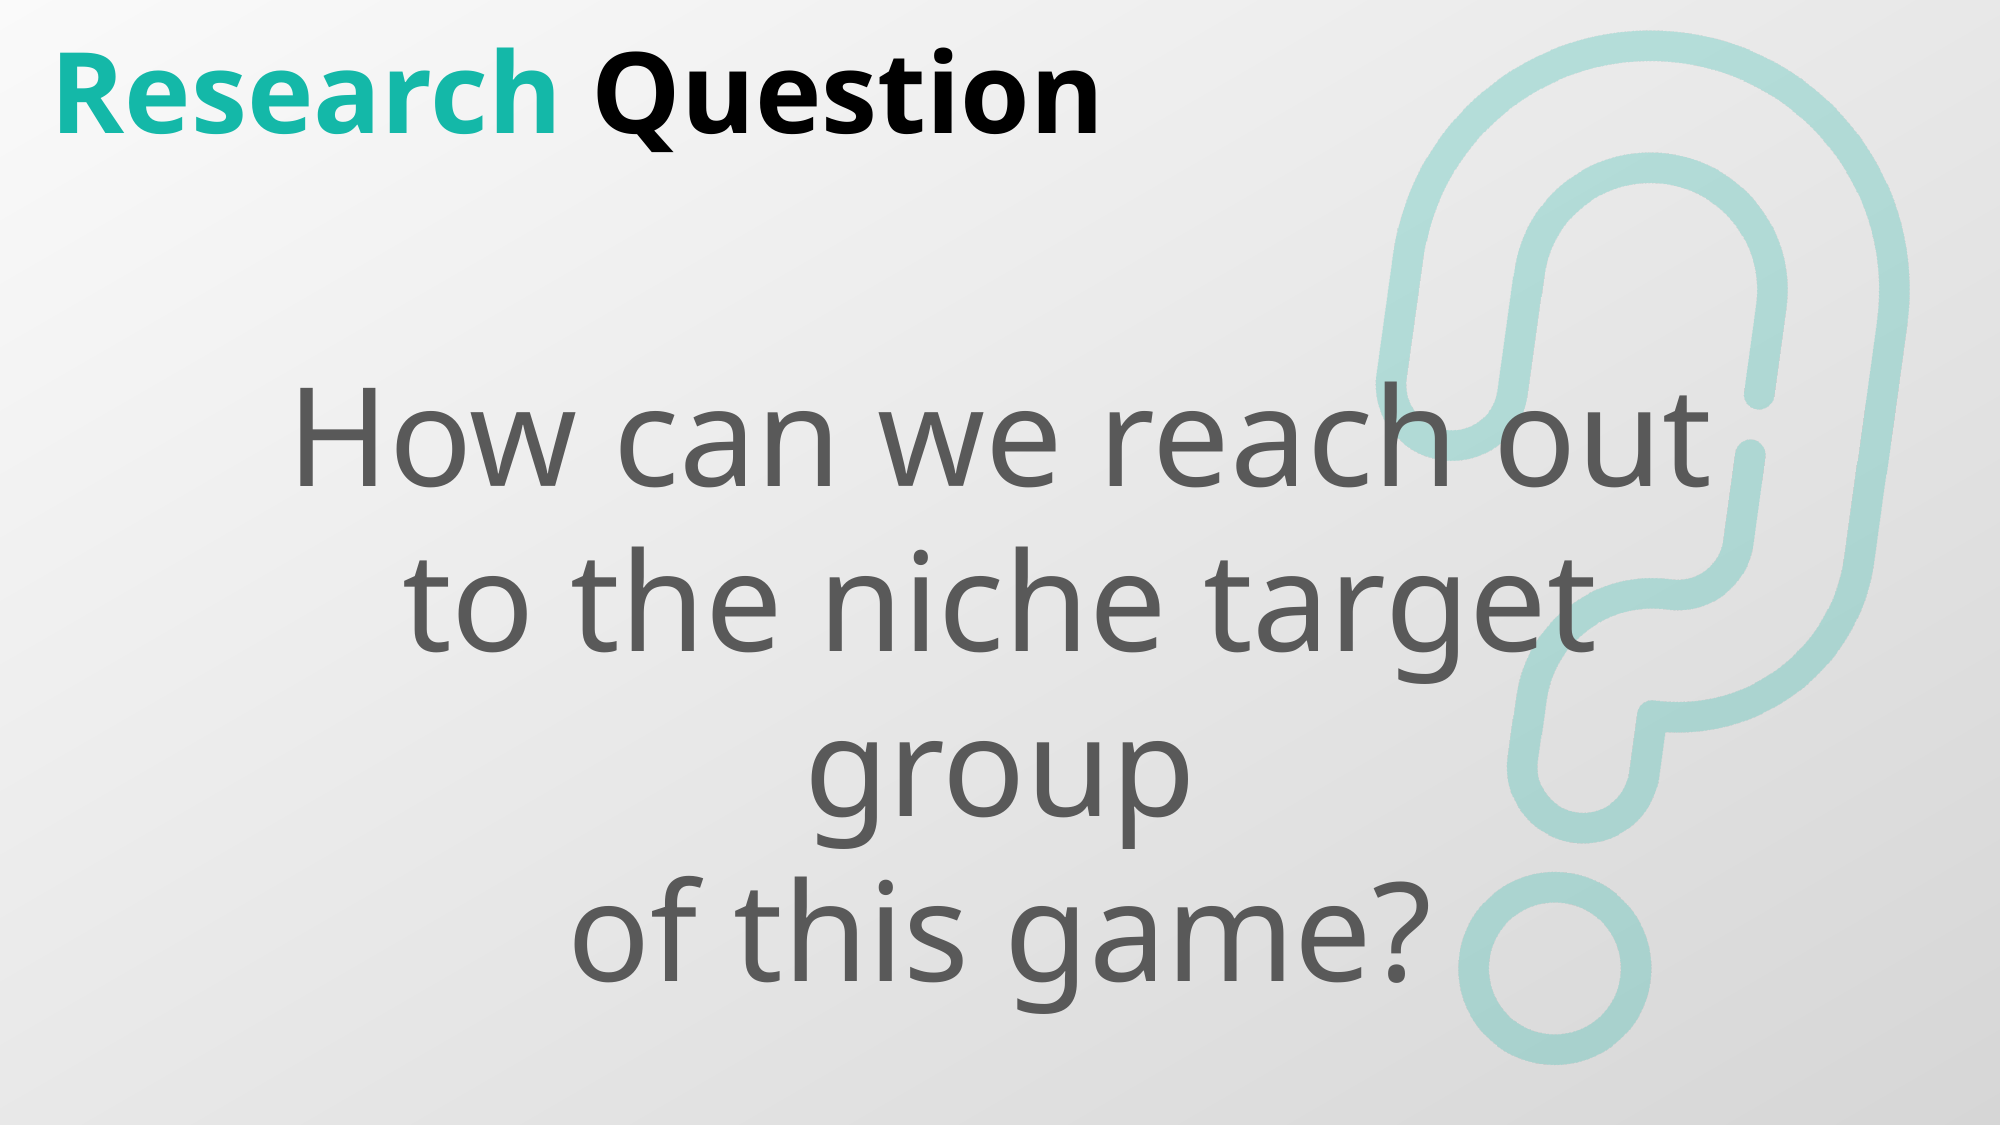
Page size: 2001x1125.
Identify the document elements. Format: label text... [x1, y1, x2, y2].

text_box How can we reach out to the niche target group of this game? [185, 341, 1093, 1016]
text_box Research Question [36, 13, 1155, 164]
picture [1093, 0, 2000, 1125]
